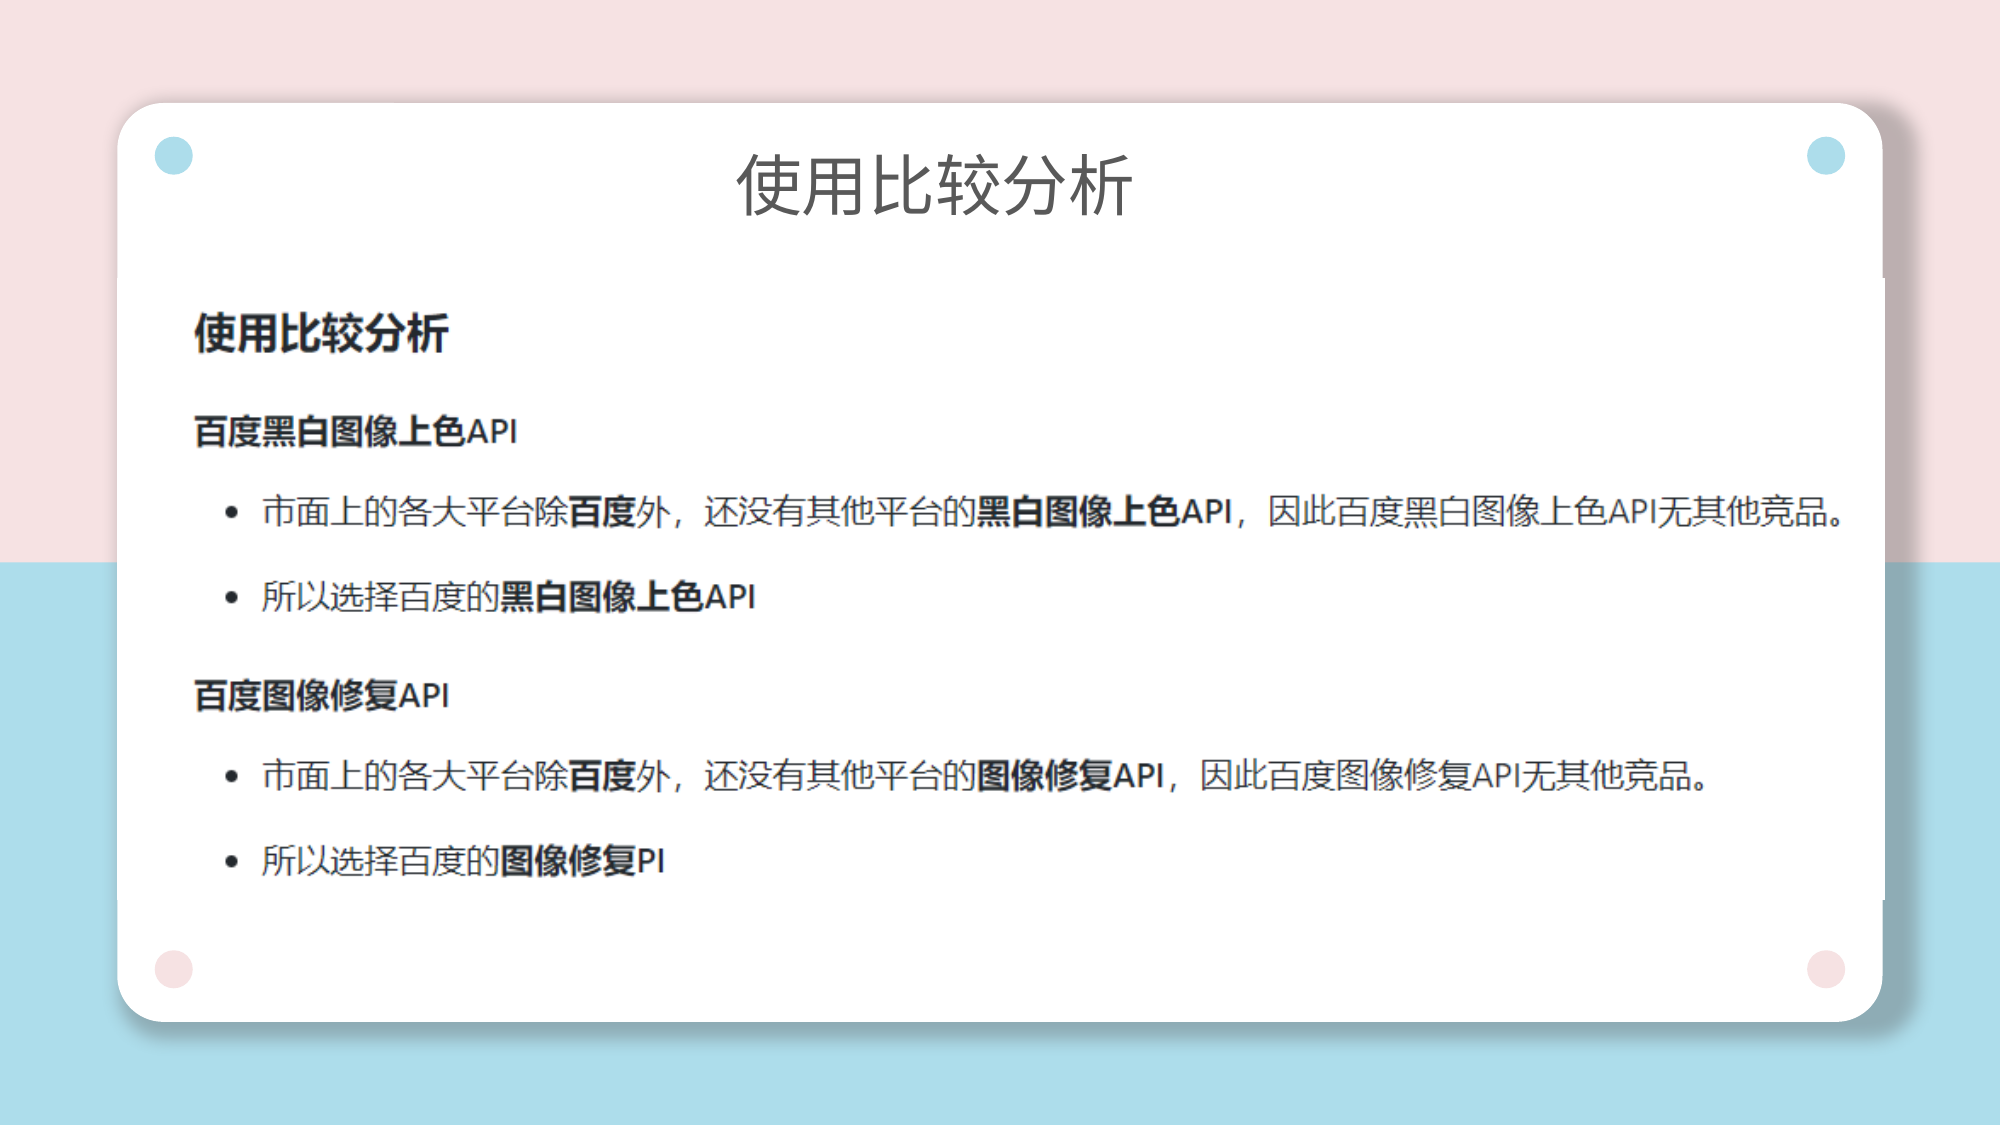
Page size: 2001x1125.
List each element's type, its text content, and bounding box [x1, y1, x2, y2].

text_box 使用比较分析 [720, 136, 1249, 232]
text_box [1806, 949, 1847, 990]
text_box [1806, 135, 1847, 176]
text_box [116, 101, 1884, 1023]
text_box [153, 949, 194, 990]
picture [117, 278, 1885, 900]
text_box [153, 135, 194, 176]
text_box [0, 561, 2000, 1125]
